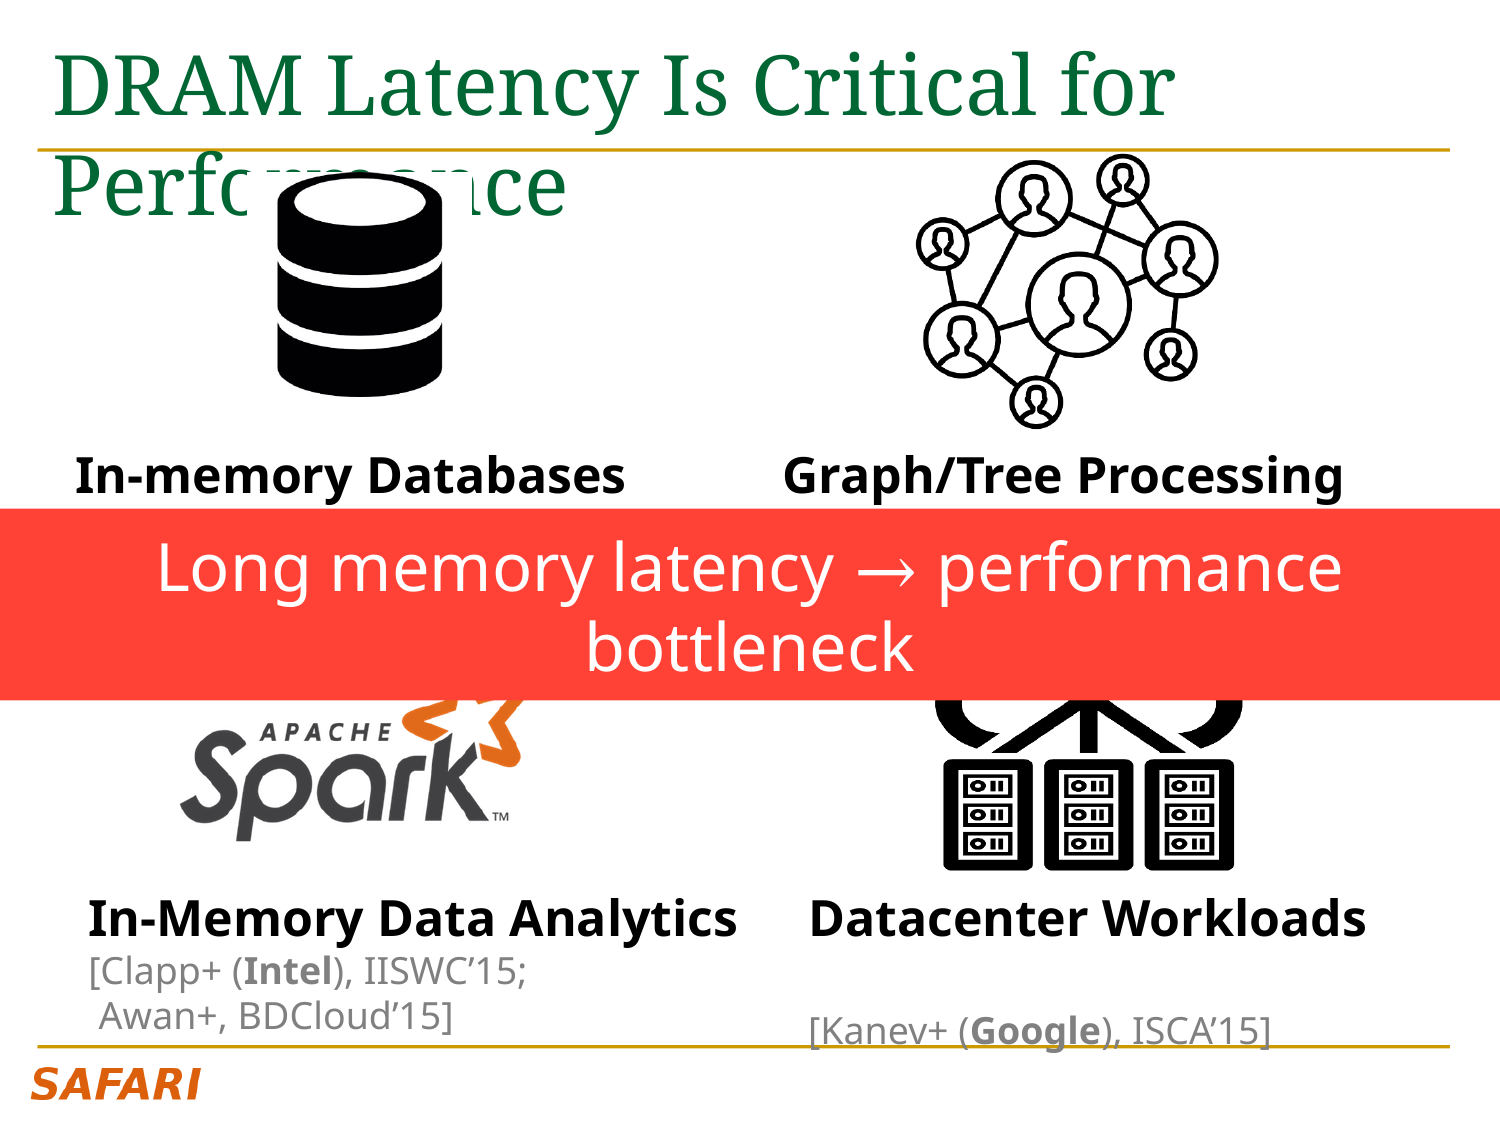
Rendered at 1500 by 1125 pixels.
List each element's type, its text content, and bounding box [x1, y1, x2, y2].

picture [247, 172, 472, 397]
title DRAM Latency Is Critical for Performance [37, 24, 1500, 201]
text_box In-Memory Data Analytics [Clapp+ (Intel), IISWC’15; Awan+, BDCloud’15] [73, 879, 793, 1045]
picture [912, 618, 1264, 873]
text_box Long memory latency → performance bottleneck [0, 506, 1500, 702]
text_box Datacenter Workloads [Kanev+ (Google), ISCA’15] [793, 879, 1387, 1060]
picture [912, 136, 1221, 445]
text_box In-memory Databases [Mao+, EuroSys’12; Clapp+ (Intel), IISWC’15] [60, 435, 655, 506]
picture [29, 1058, 207, 1110]
text_box Graph/Tree Processing [Xu+, IISWC’12; Umuroglu+, FPL’15] [767, 435, 1411, 506]
picture [178, 655, 533, 845]
